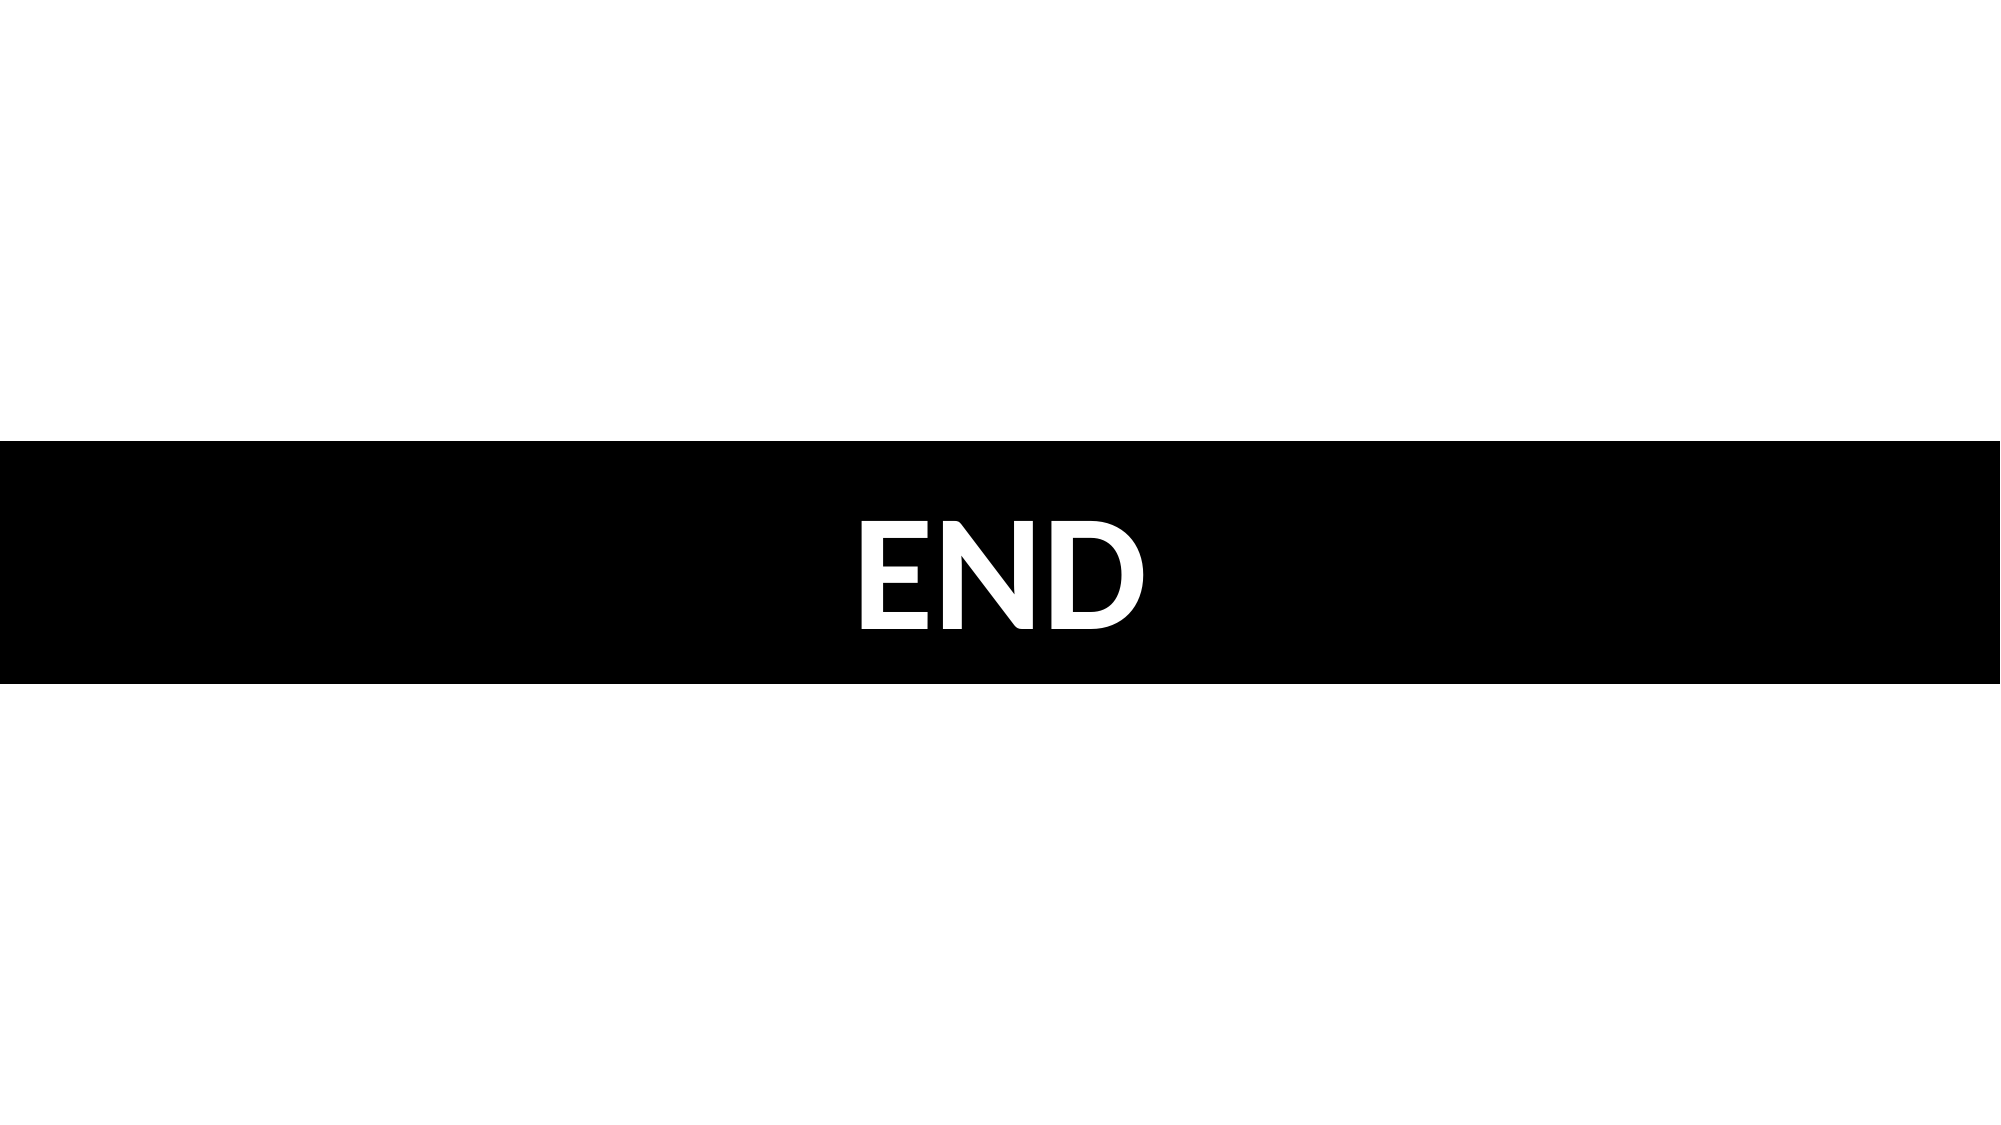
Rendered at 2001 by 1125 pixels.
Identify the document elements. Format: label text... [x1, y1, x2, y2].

text_box END [0, 441, 2000, 684]
